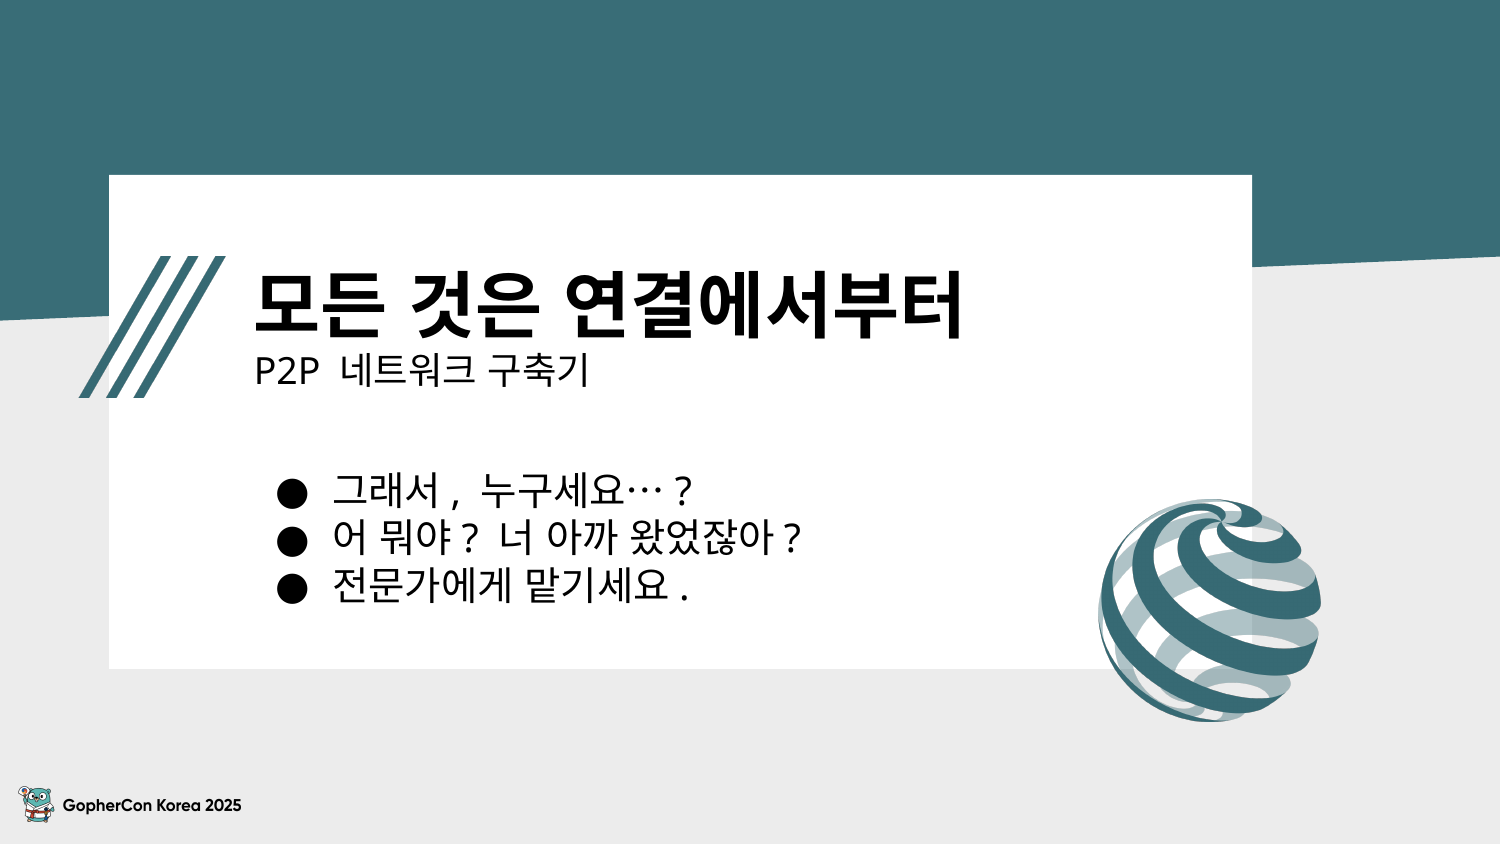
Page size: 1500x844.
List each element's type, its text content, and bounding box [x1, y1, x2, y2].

title 모든 것은 연결에서부터 P2P 네트워크 구축기 [242, 216, 1231, 436]
text_box 그래서, 누구세요…? 어 뭐야? 너 아까 왔었잖아? 전문가에게 맡기세요. [242, 450, 988, 626]
picture [78, 256, 226, 398]
picture [15, 780, 241, 826]
picture [1098, 499, 1321, 722]
